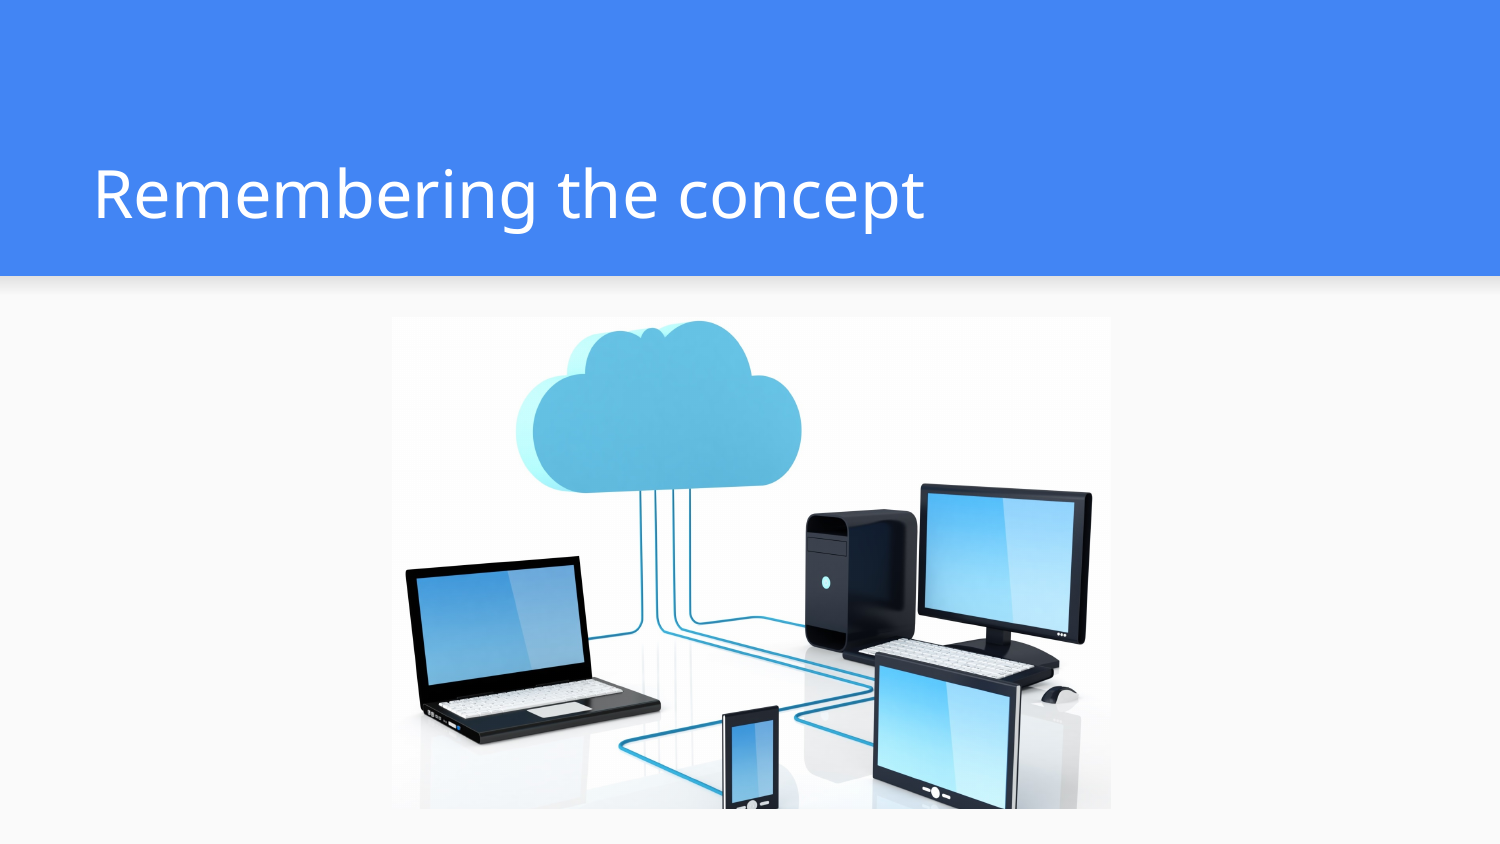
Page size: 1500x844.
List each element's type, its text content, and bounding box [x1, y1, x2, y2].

title Remembering the concept [77, 121, 1427, 248]
picture [392, 317, 1112, 809]
